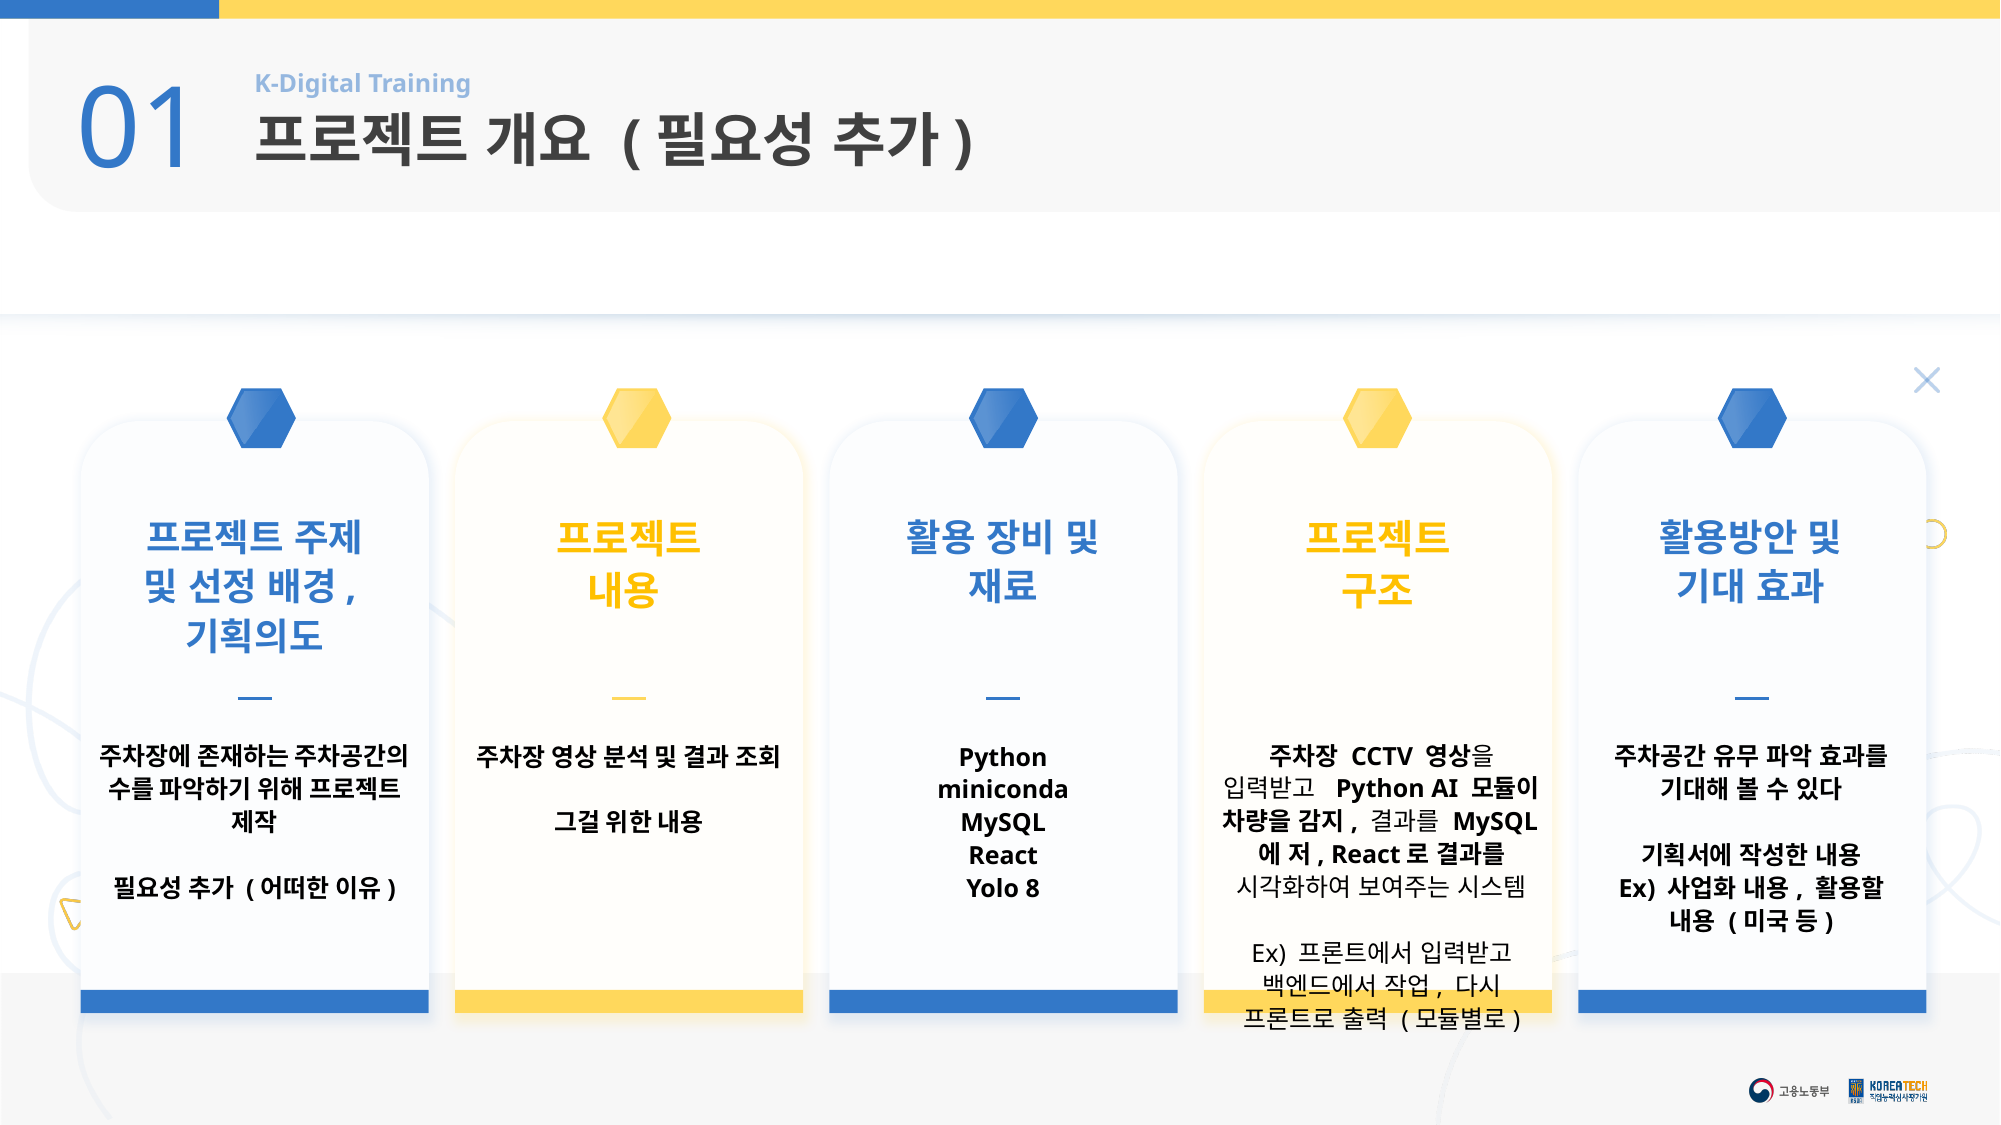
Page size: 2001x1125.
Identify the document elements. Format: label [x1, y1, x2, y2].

text_box [829, 389, 1178, 1014]
text_box [1578, 389, 1927, 1014]
text_box [80, 389, 429, 1014]
text_box [61, 54, 1038, 191]
text_box [1749, 1078, 1927, 1104]
picture [0, 0, 2001, 1125]
text_box [455, 389, 804, 1014]
text_box [1203, 389, 1553, 1014]
